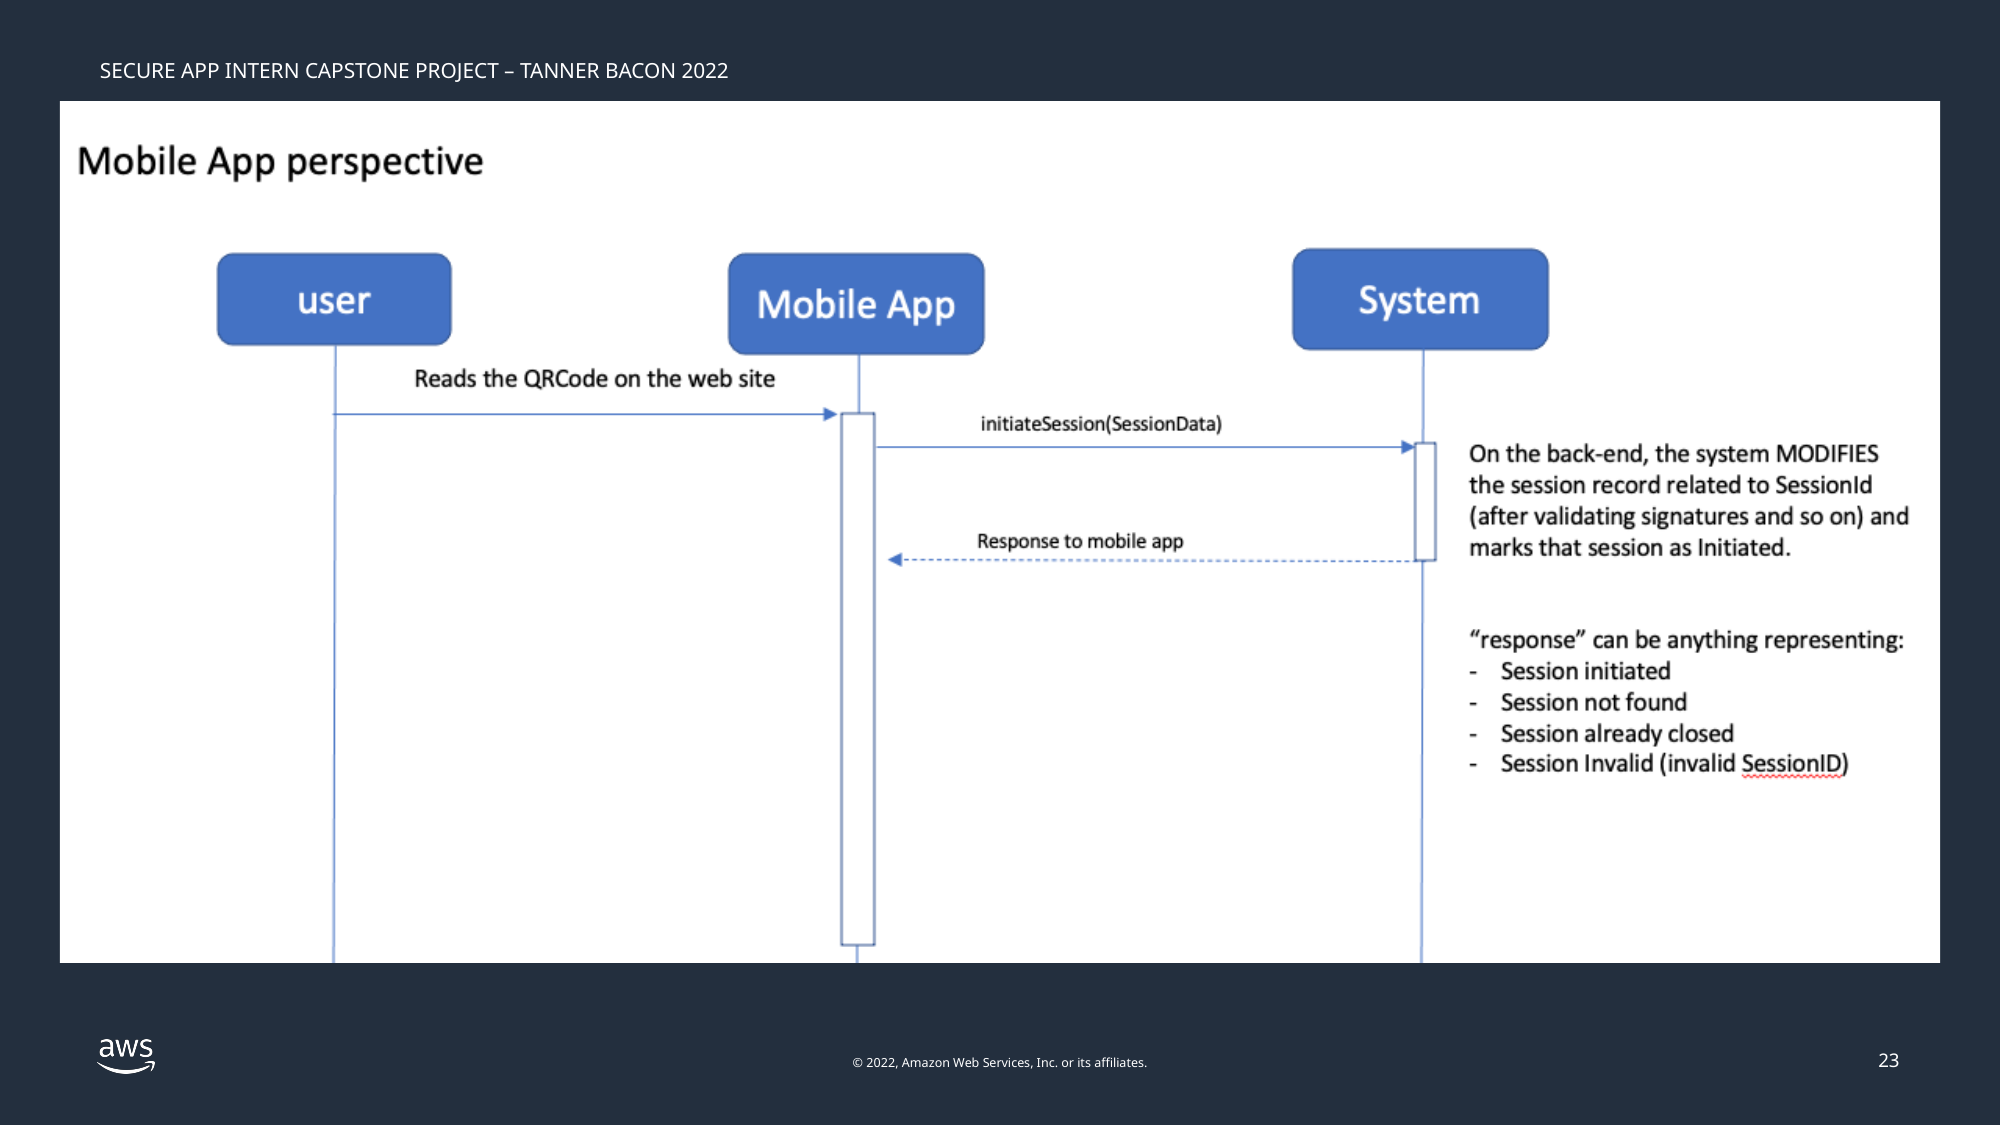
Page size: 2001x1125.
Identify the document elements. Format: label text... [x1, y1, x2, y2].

slide_number 23 [1464, 1031, 1915, 1092]
picture [97, 1039, 155, 1074]
picture [59, 101, 1941, 963]
